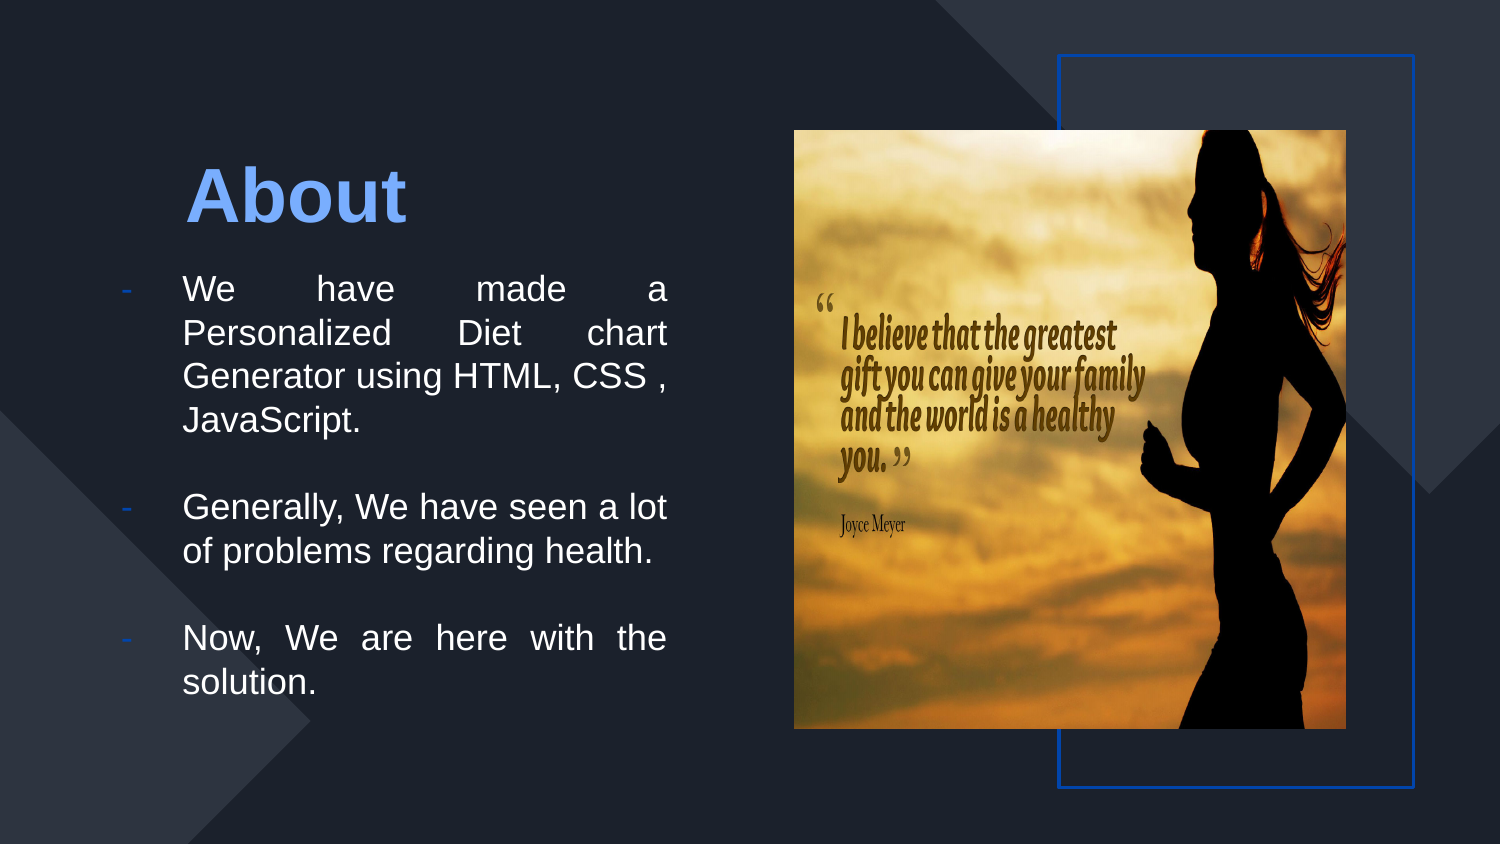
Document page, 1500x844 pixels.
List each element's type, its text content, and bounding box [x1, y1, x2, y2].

text_box [1059, 55, 1414, 788]
title We have made a Personalized Diet chart Generator using HTML, CSS , JavaScript. Generally, We have seen a lot of problems regarding health. Now, We are here with the solution. [86, 234, 683, 733]
title About [170, 130, 535, 254]
picture [794, 130, 1346, 729]
